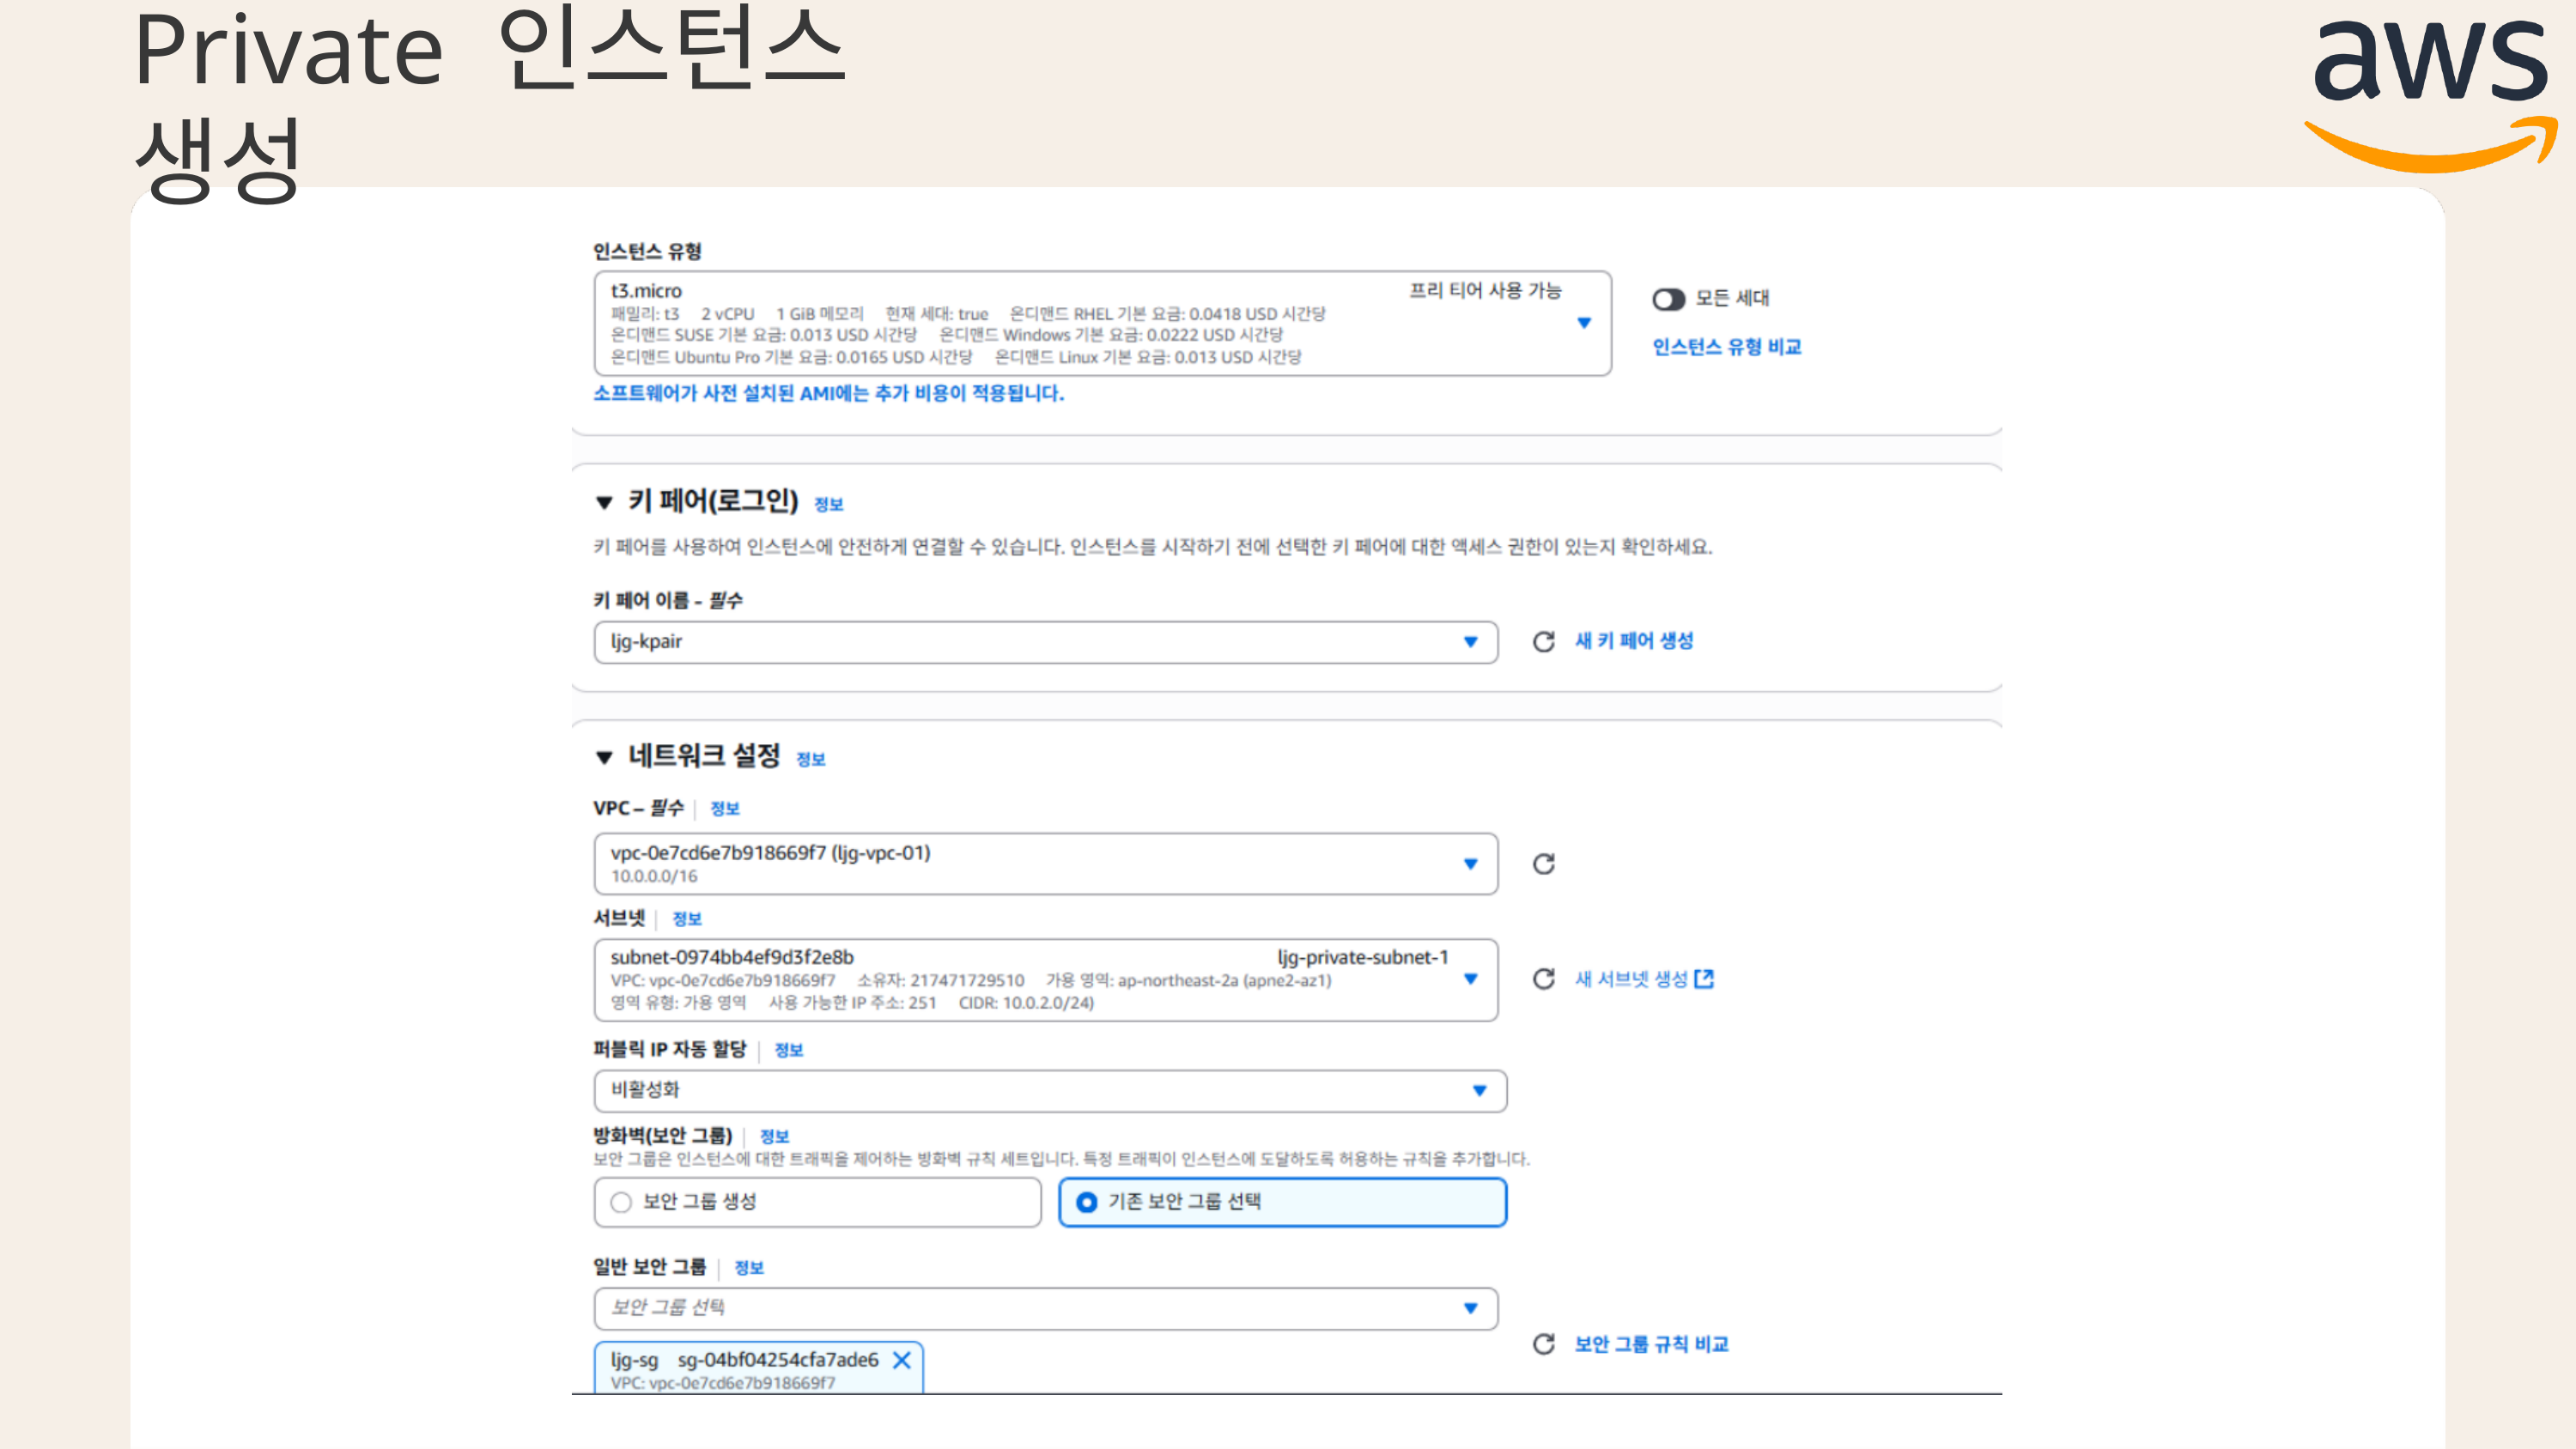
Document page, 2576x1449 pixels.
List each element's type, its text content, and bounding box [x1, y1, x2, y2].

picture [2301, 21, 2561, 174]
picture [130, 187, 2446, 1449]
text_box Private 인스턴스 생성 [131, 39, 1035, 173]
